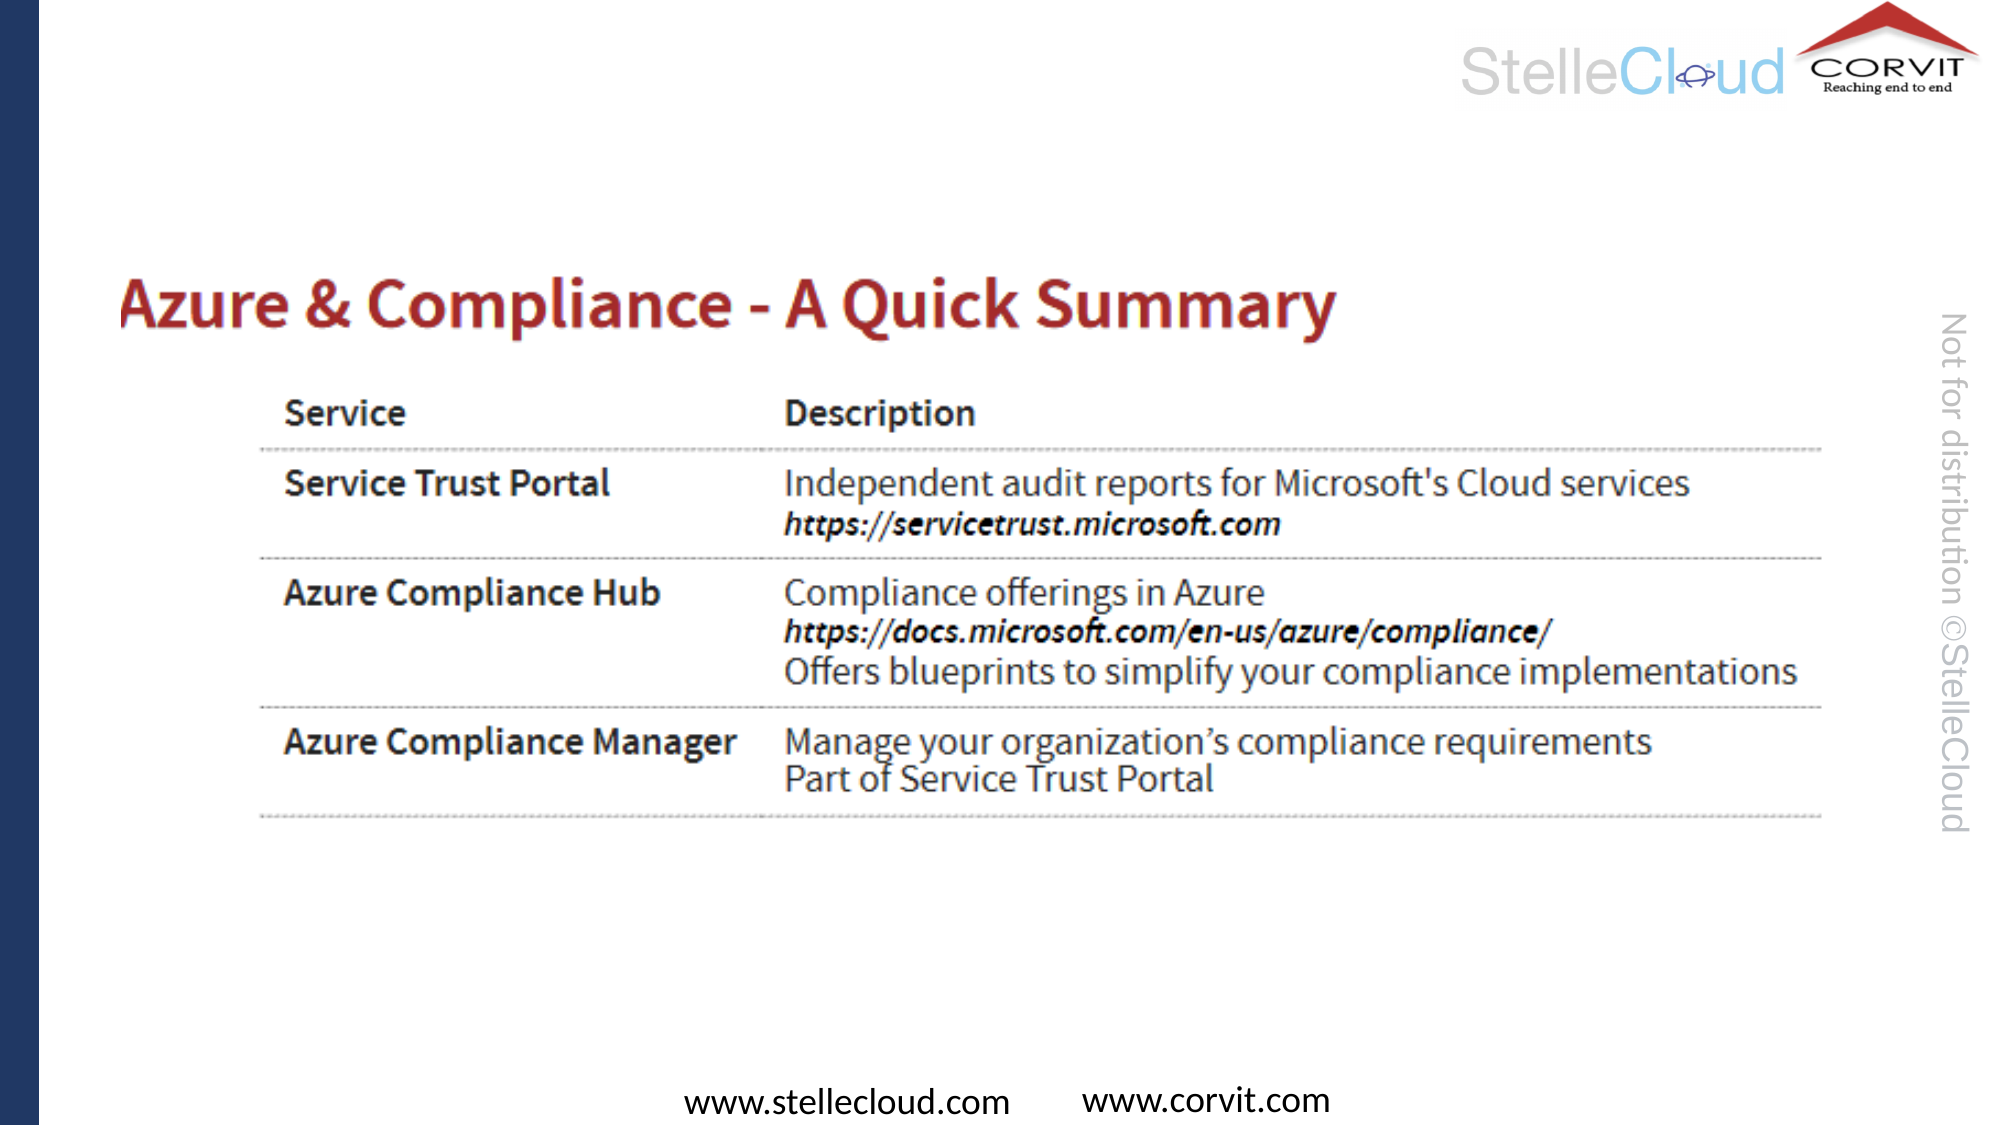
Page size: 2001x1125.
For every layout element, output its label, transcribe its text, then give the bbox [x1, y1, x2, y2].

text_box www.stellecloud.com [669, 1069, 1027, 1125]
text_box www.corvit.com [1067, 1067, 1347, 1125]
picture [120, 249, 1866, 871]
text_box Not for distribution ⒸStelleCloud [1927, 297, 1988, 1125]
picture [1455, 0, 1988, 111]
